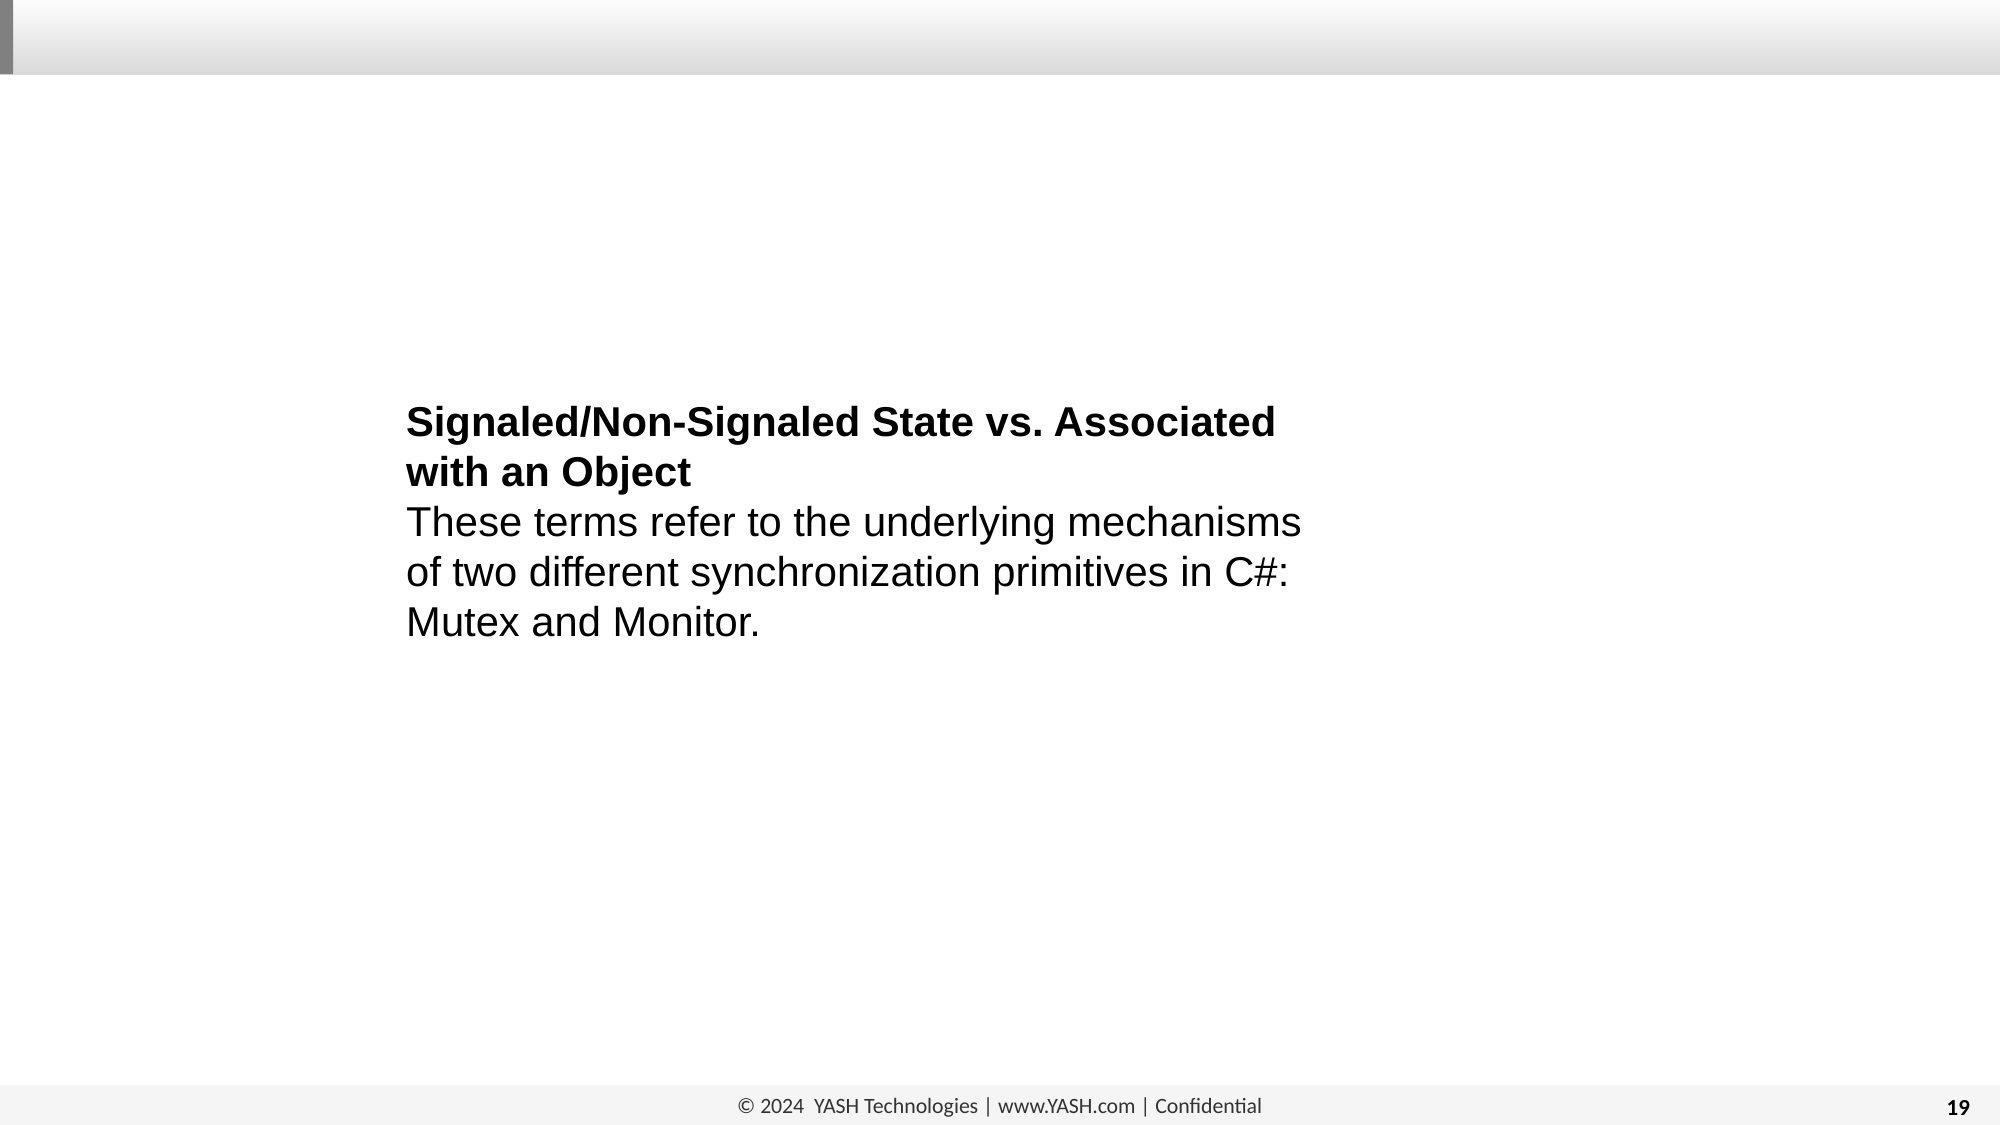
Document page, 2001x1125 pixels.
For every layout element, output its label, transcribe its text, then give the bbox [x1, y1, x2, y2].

text_box Signaled/Non-Signaled State vs. Associated with an Object These terms refer to the underlying mechanisms of two different synchronization primitives in C#: Mutex and Monitor. [391, 387, 1321, 653]
